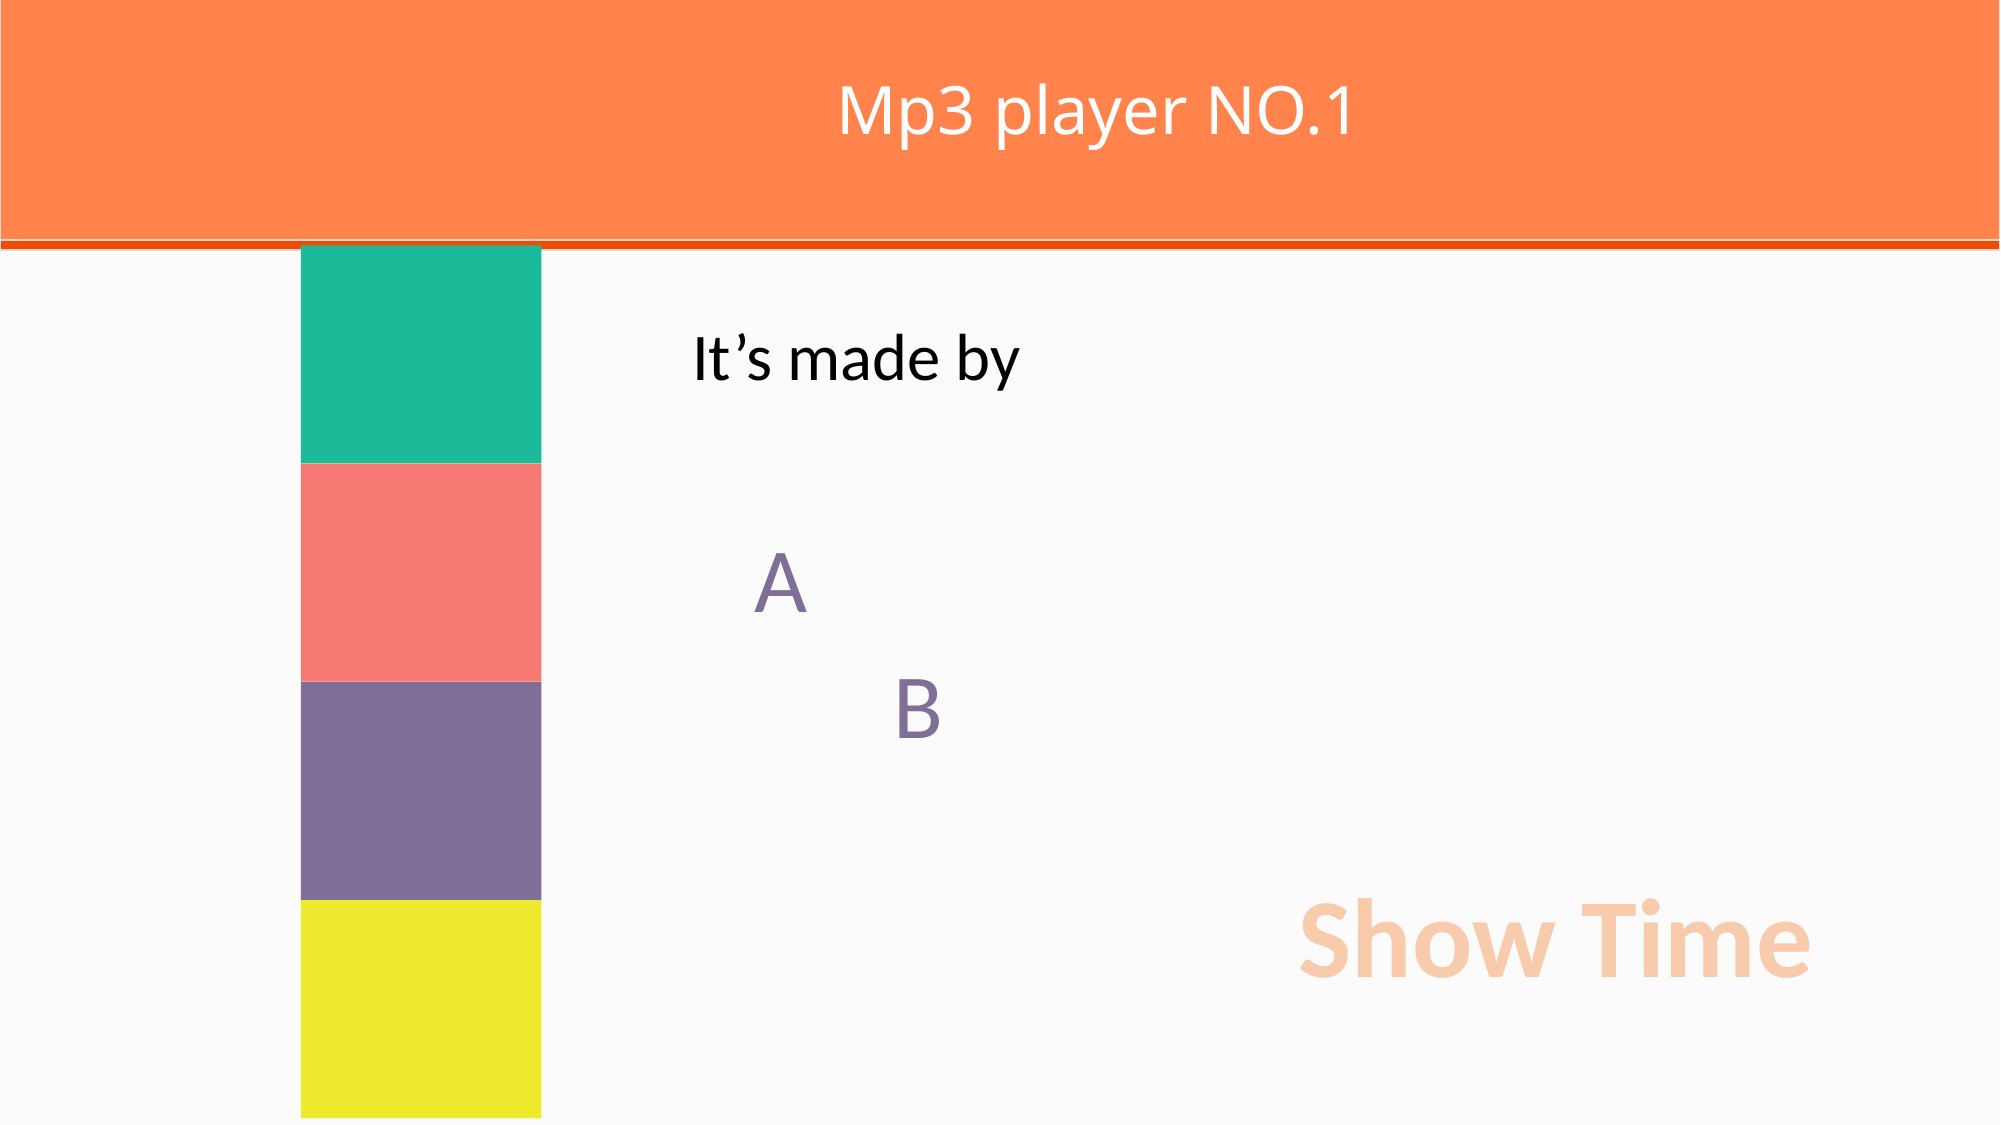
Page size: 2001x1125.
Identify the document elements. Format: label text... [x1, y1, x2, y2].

text_box A [739, 513, 1739, 639]
text_box Show Time [1283, 857, 1829, 1008]
text_box [300, 899, 542, 1119]
text_box [300, 462, 542, 683]
text_box B [878, 639, 1878, 765]
text_box [300, 244, 542, 462]
text_box [300, 683, 542, 899]
text_box [0, 0, 2000, 241]
text_box It’s made by [677, 305, 1677, 401]
text_box [0, 241, 2000, 251]
text_box Mp3 player NO.1 [780, 60, 1418, 156]
